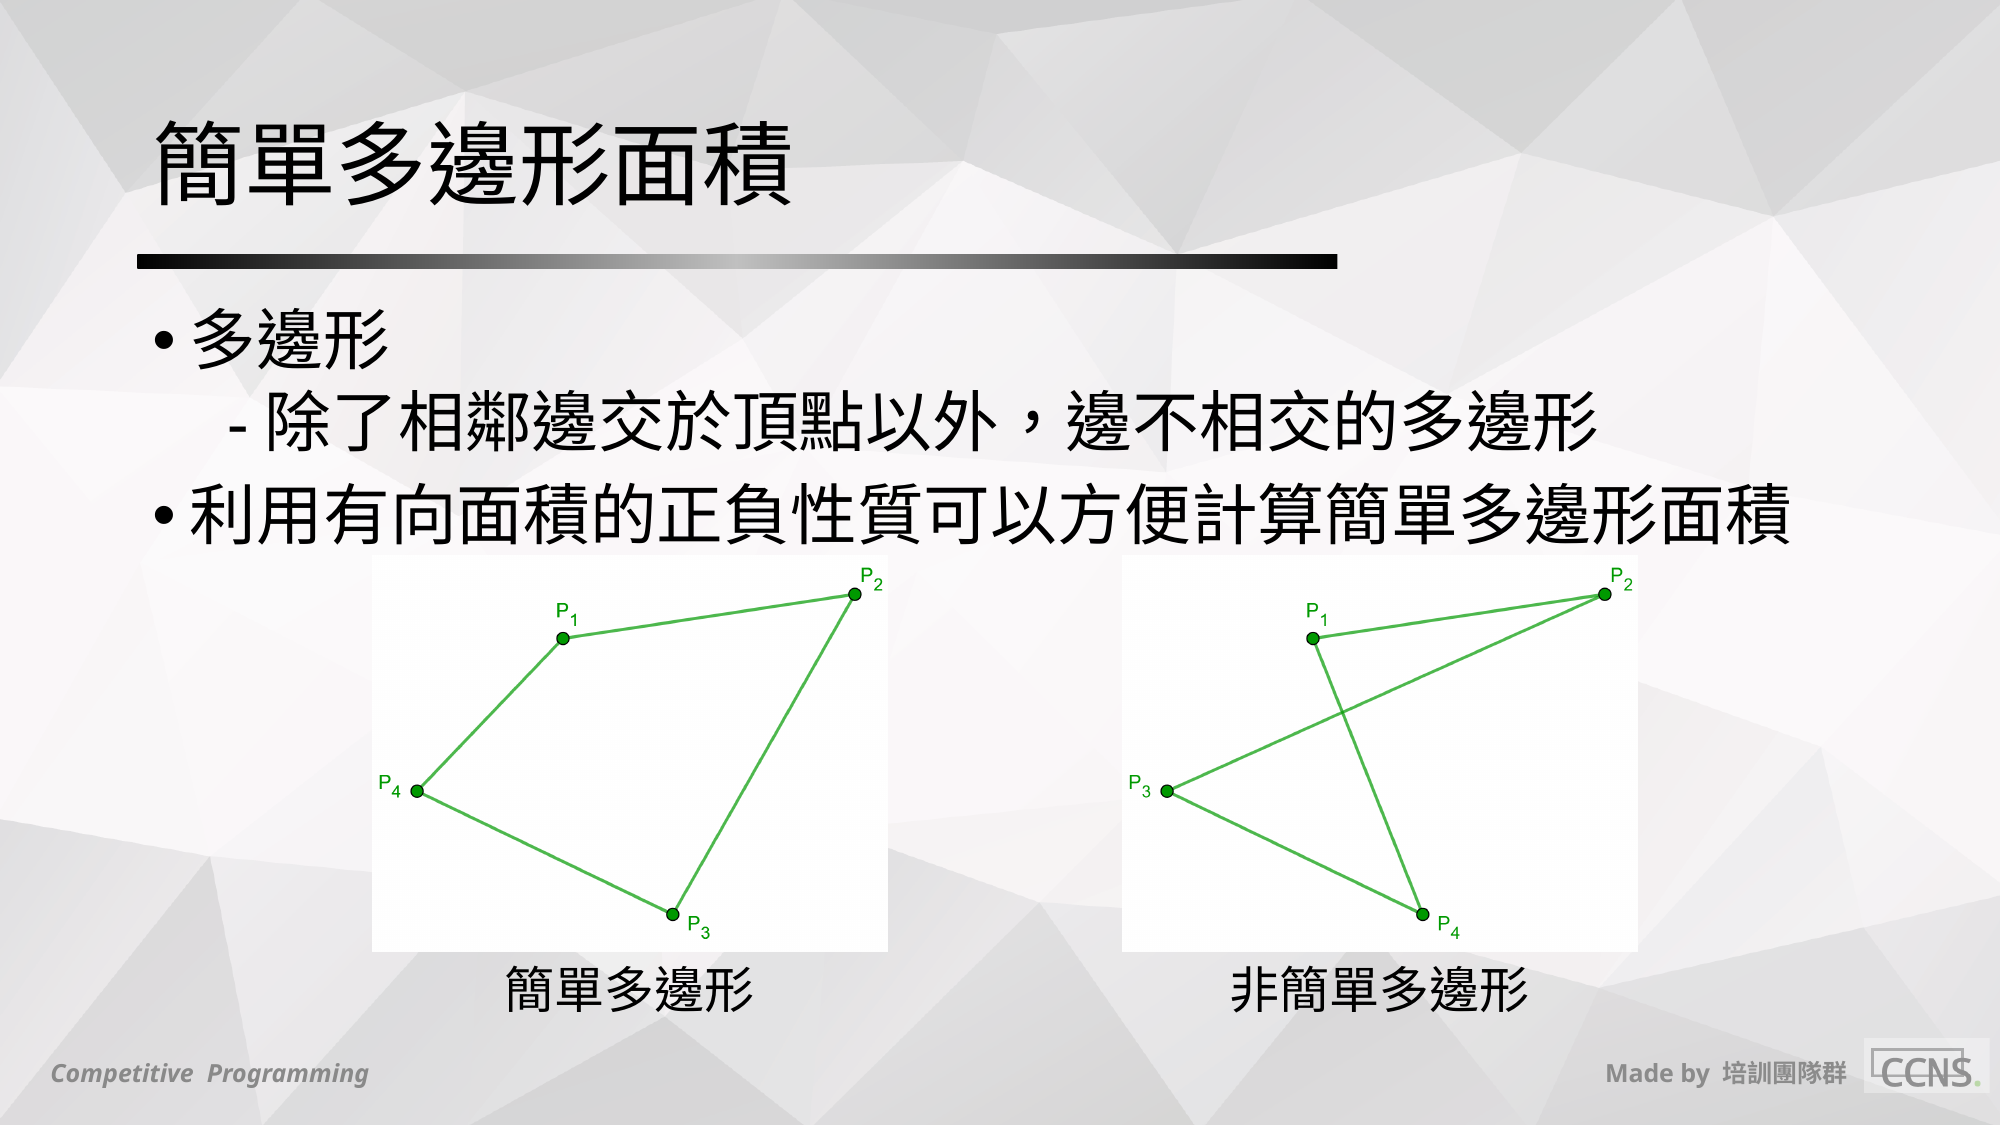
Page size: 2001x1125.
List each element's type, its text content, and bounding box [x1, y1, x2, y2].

text_box 非簡單多邊形 [1214, 952, 1545, 1026]
title 簡單多邊形面積 [137, 59, 1863, 278]
text_box 簡單多邊形 [489, 952, 770, 1027]
picture [0, 0, 2000, 1125]
